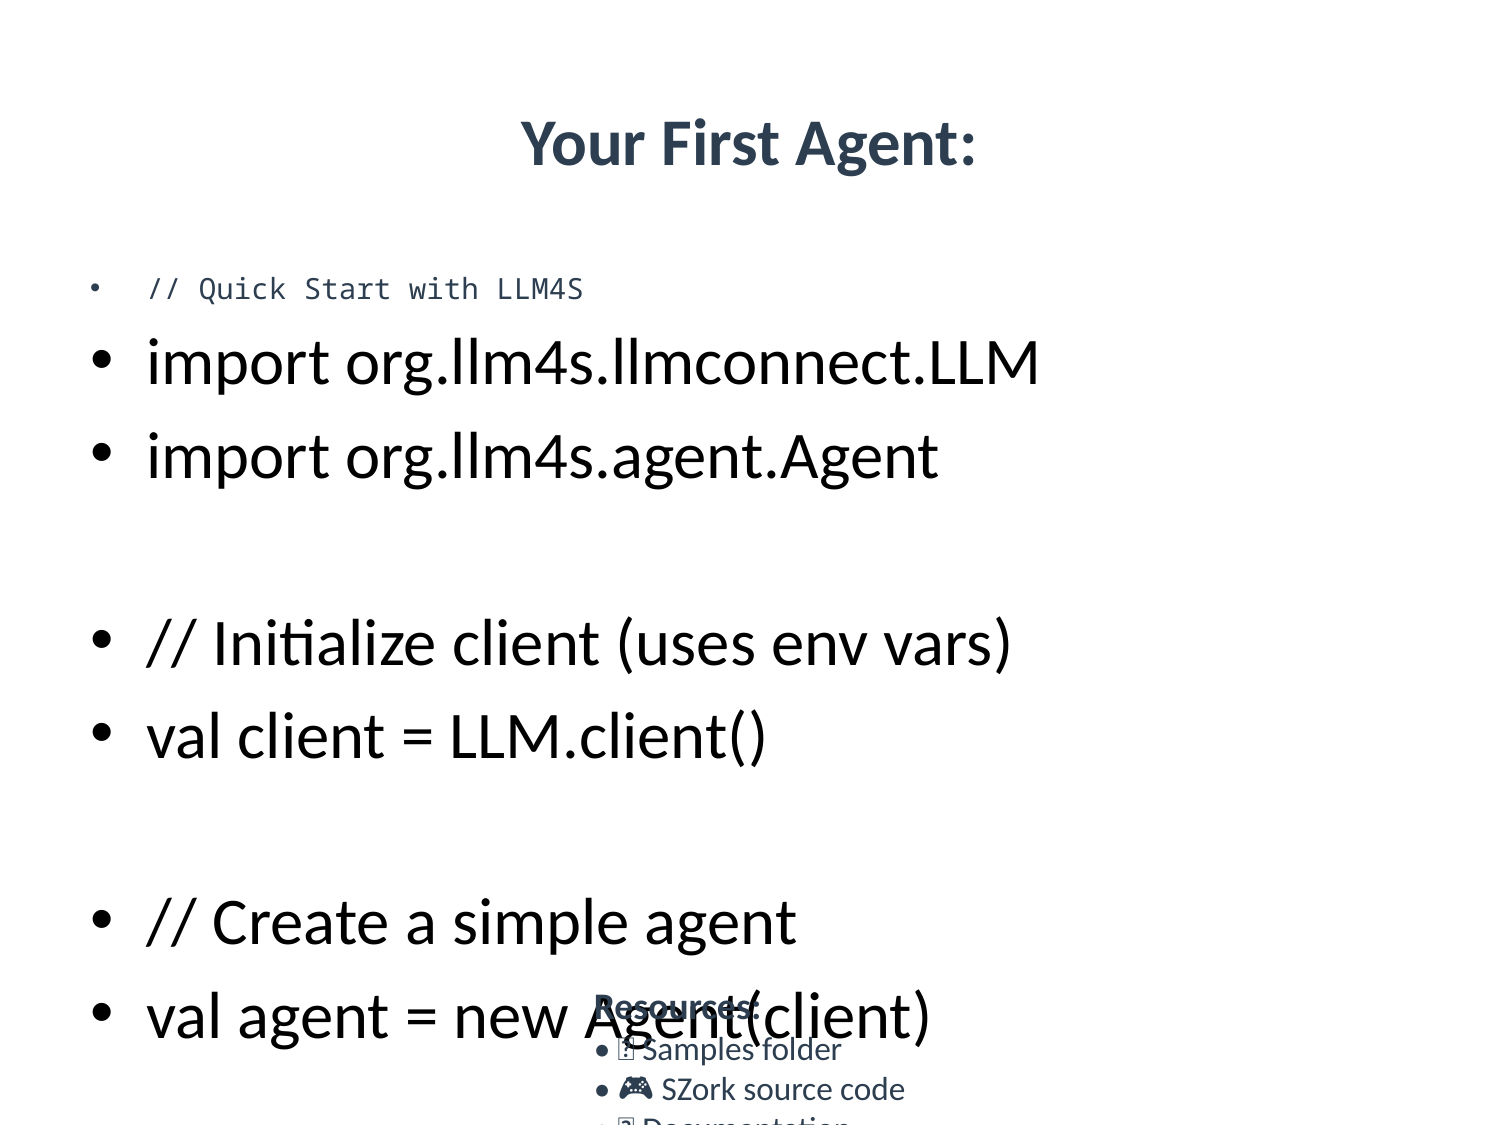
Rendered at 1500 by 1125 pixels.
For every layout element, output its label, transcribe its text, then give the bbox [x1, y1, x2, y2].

title Your First Agent: [75, 45, 1425, 233]
text_box Resources: • 📁 Samples folder • 🎮 SZork source code • 📖 Documentation • 💬 Discord support [579, 974, 921, 1125]
list // Quick Start with LLM4S import org.llm4s.llmconnect.LLM import org.llm4s.agent.Agent // Initialize client (uses env vars) val client = LLM.client() // Create a simple agent val agent = new Agent(client) // Start conversation val response = agent.chat( "Tell me about Scala's type system" ) // Type-safe response handling response match { case Right(message) => println(s"AI: ${message.content}") case Left(error) => println(s"Error: ${error.message}") } [75, 262, 1425, 1005]
